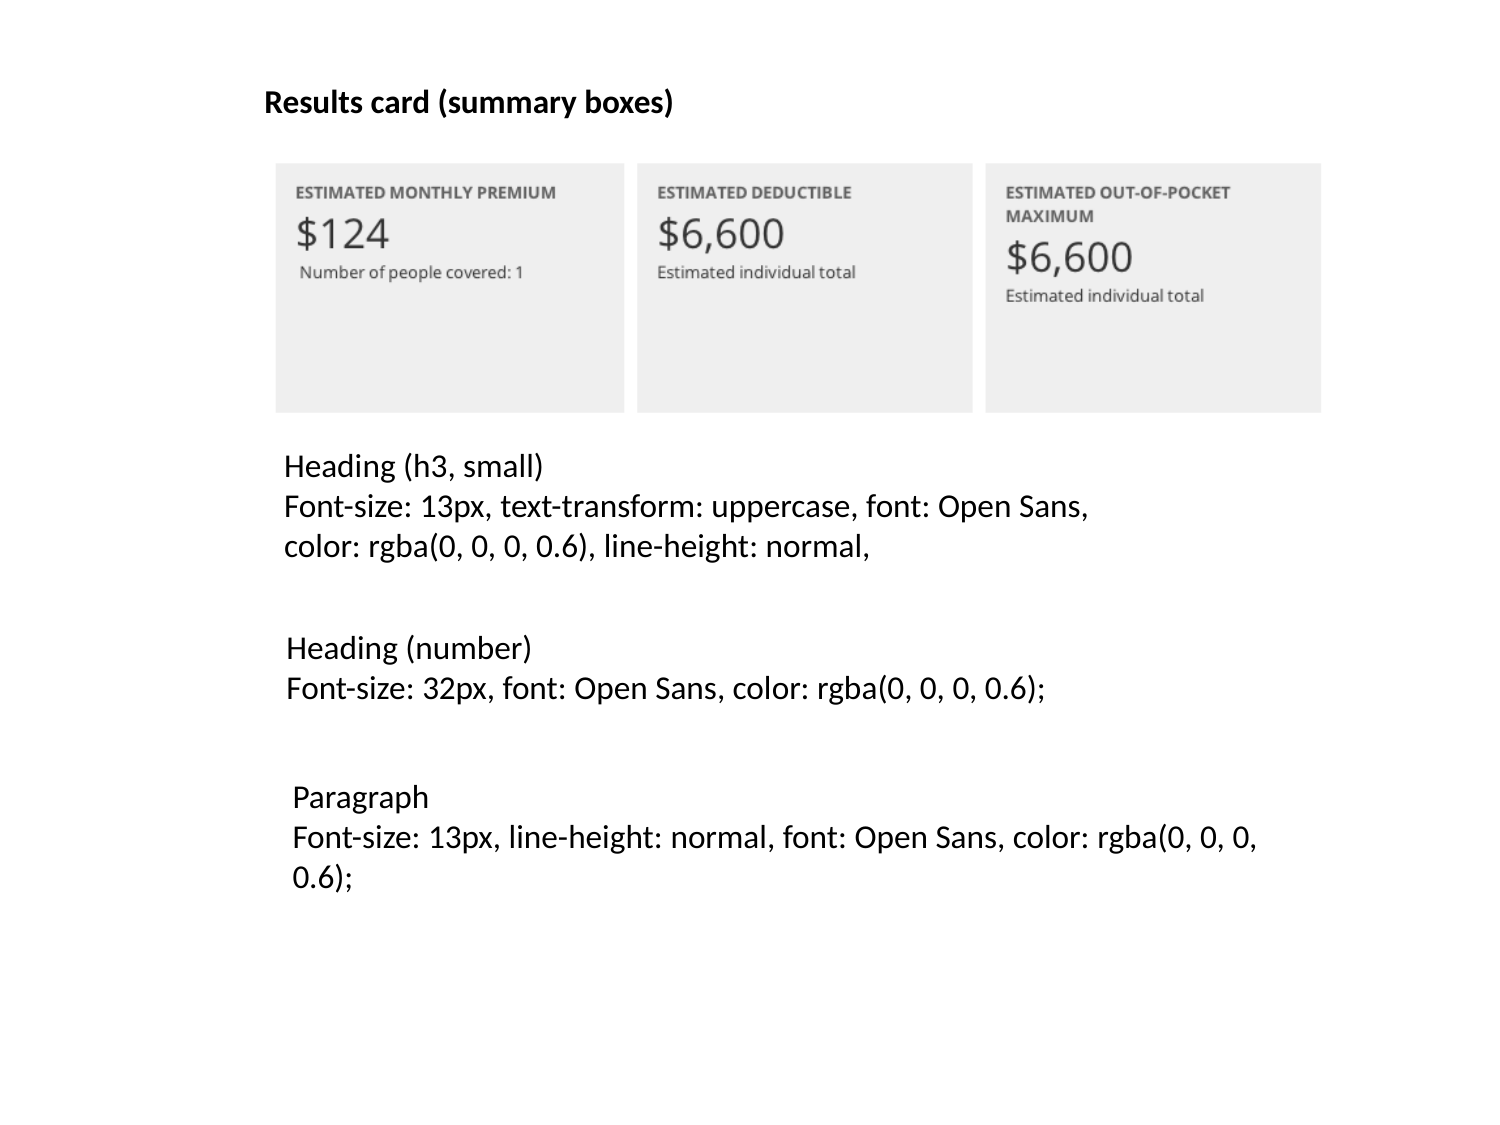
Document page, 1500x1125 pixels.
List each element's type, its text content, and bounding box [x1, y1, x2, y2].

text_box Heading (h3, small) Font-size: 13px, text-transform: uppercase, font: Open Sans, color: rgba(0, 0, 0, 0.6), line-height: normal, [284, 444, 1168, 565]
text_box Paragraph Font-size: 13px, line-height: normal, font: Open Sans, color: rgba(0, 0, 0, 0.6); [292, 775, 1325, 896]
text_box Heading (number) Font-size: 32px, font: Open Sans, color: rgba(0, 0, 0, 0.6); [286, 626, 1318, 786]
picture [271, 152, 1329, 426]
text_box Results card (summary boxes) [264, 79, 1216, 120]
